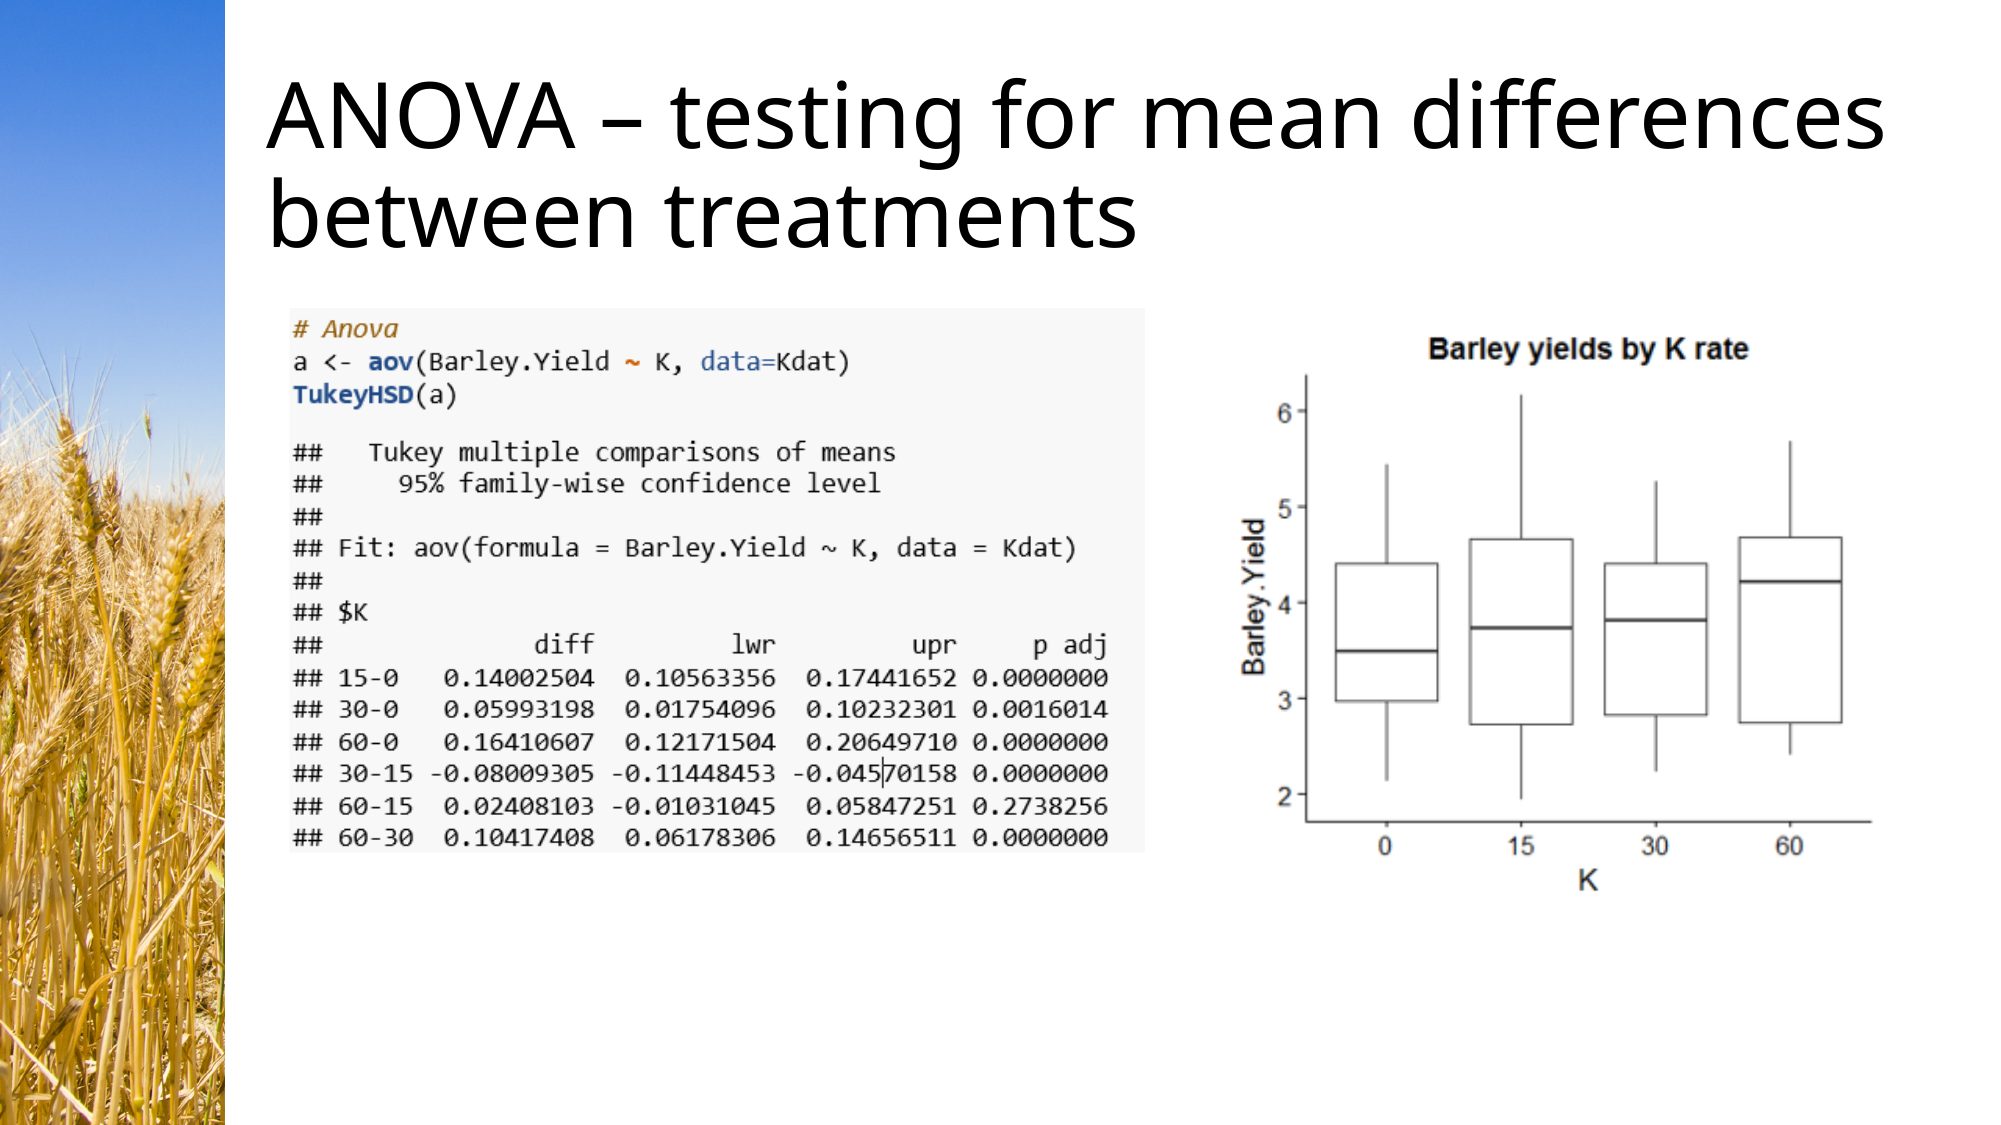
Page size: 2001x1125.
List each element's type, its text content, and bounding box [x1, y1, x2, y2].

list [271, 308, 1145, 876]
title ANOVA – testing for mean differences between treatments [251, 59, 1925, 278]
picture [1202, 308, 1893, 917]
picture [0, 0, 225, 1125]
